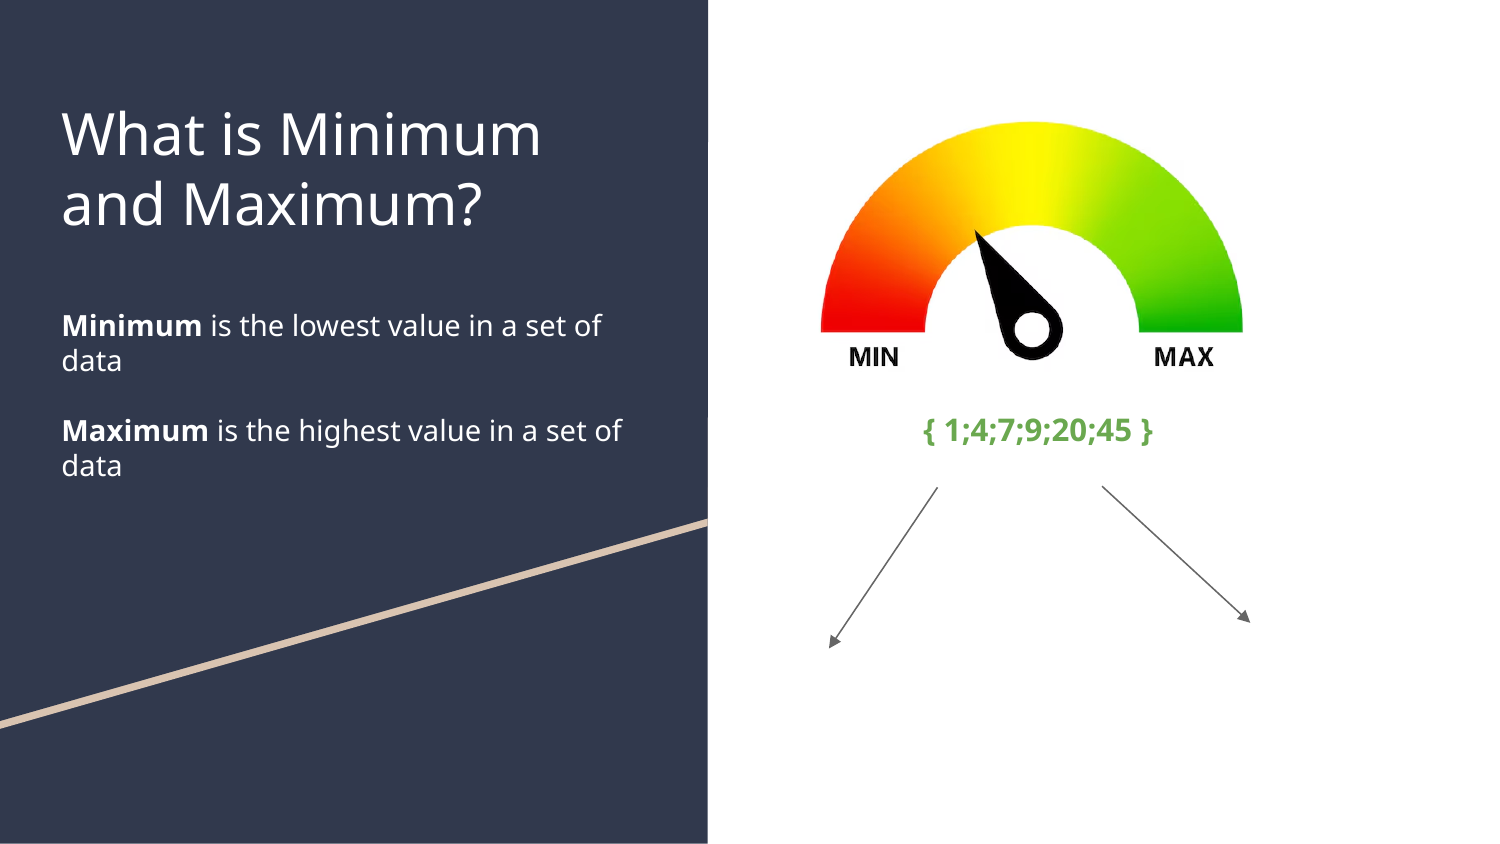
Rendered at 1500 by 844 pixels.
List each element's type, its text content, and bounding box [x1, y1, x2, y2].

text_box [1101, 485, 1251, 624]
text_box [828, 487, 938, 649]
title What is Minimum and Maximum? Minimum is the lowest value in a set of data Maximum is the highest value in a set of data [46, 82, 655, 563]
text_box { 1;4;7;9;20;45 } [908, 395, 1500, 562]
picture [795, 21, 1314, 472]
